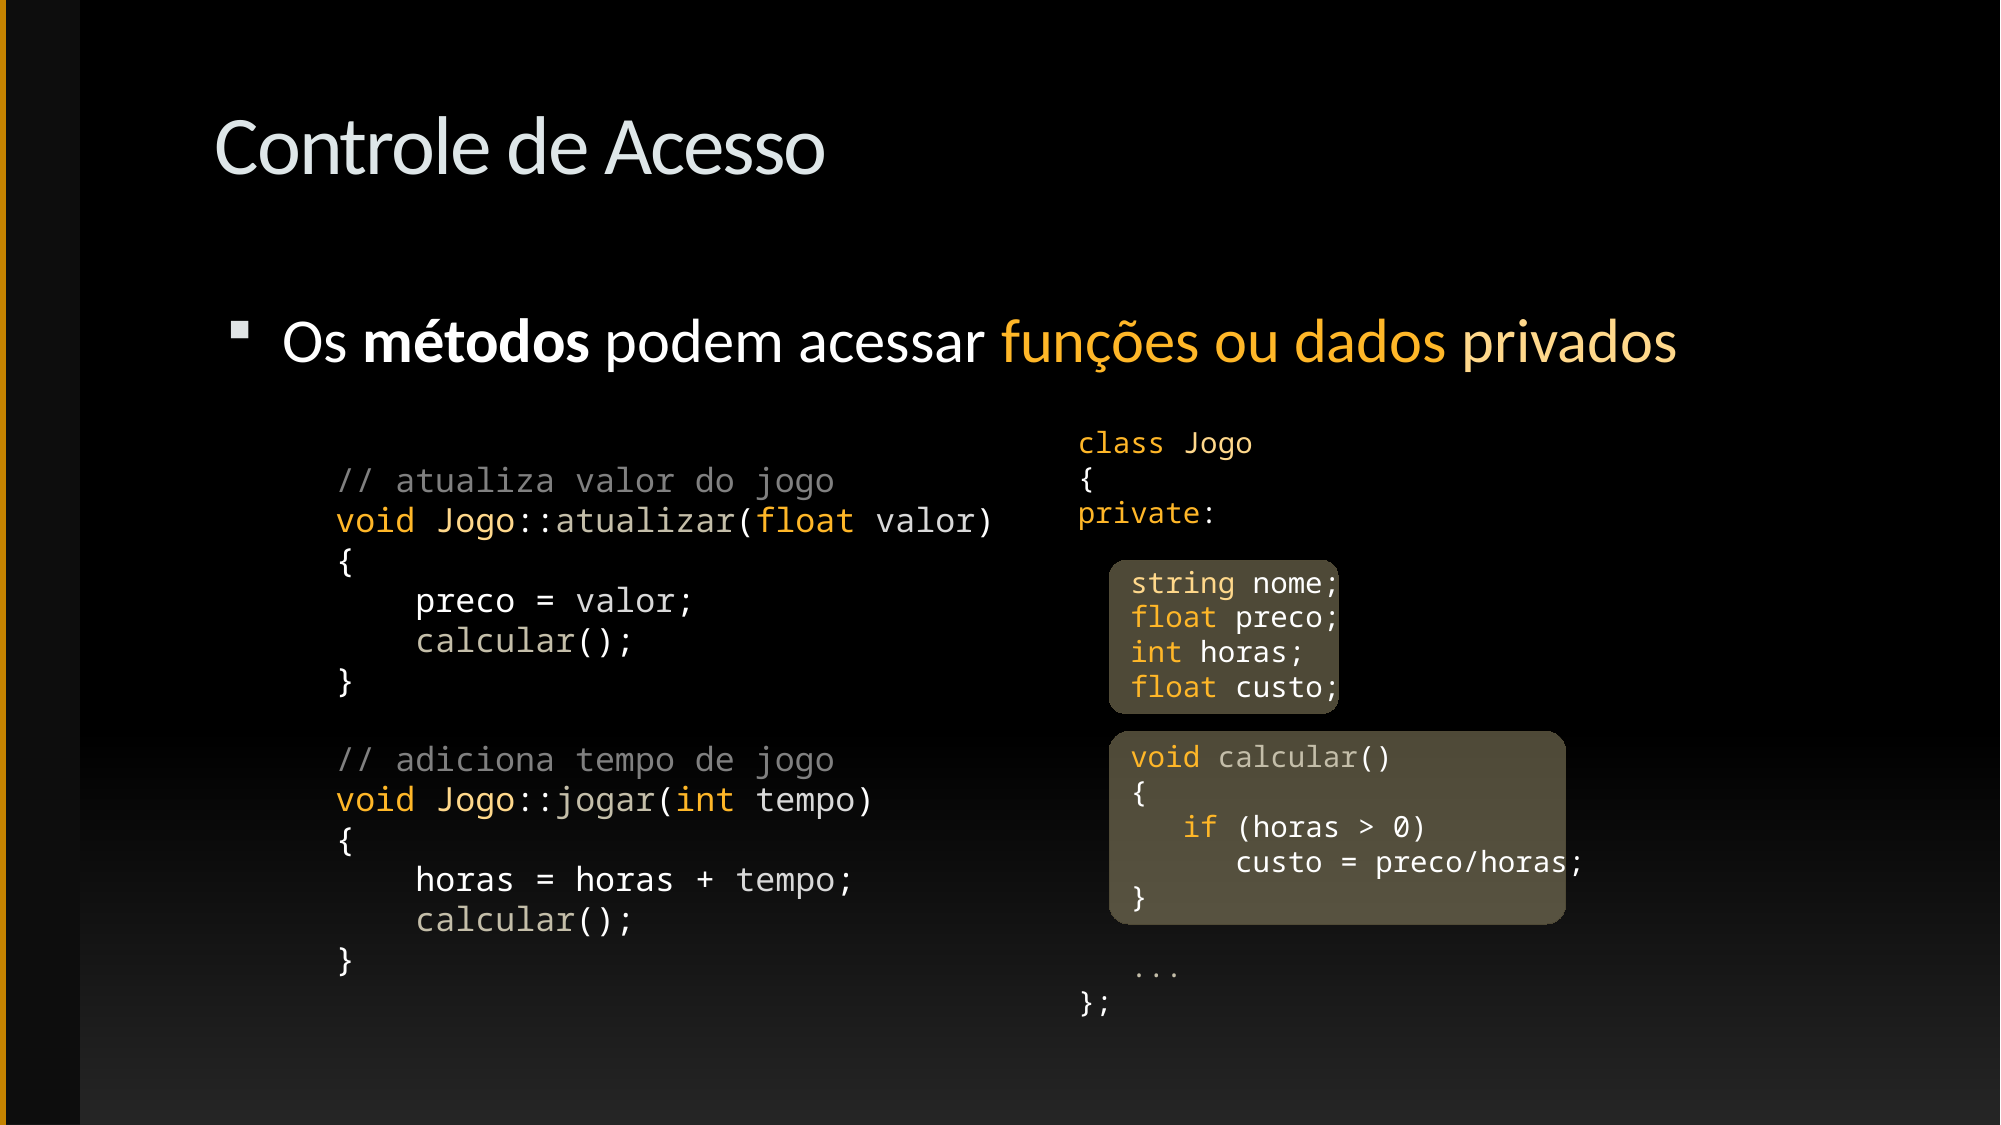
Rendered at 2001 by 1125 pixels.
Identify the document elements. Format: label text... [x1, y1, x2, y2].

text_box // atualiza valor do jogo void Jogo::atualizar(float valor) { preco = valor; calcular(); } // adiciona tempo de jogo void Jogo::jogar(int tempo) { horas = horas + tempo; calcular(); } [320, 451, 1063, 986]
list Os métodos podem acessar funções ou dados privados [200, 292, 1900, 1043]
text_box class Jogo { private: string nome; float preco; int horas; float custo; void calcular() { if (horas > 0) custo = preco/horas; } ... }; [1063, 416, 1784, 1026]
title Controle de Acesso [200, 83, 1627, 234]
